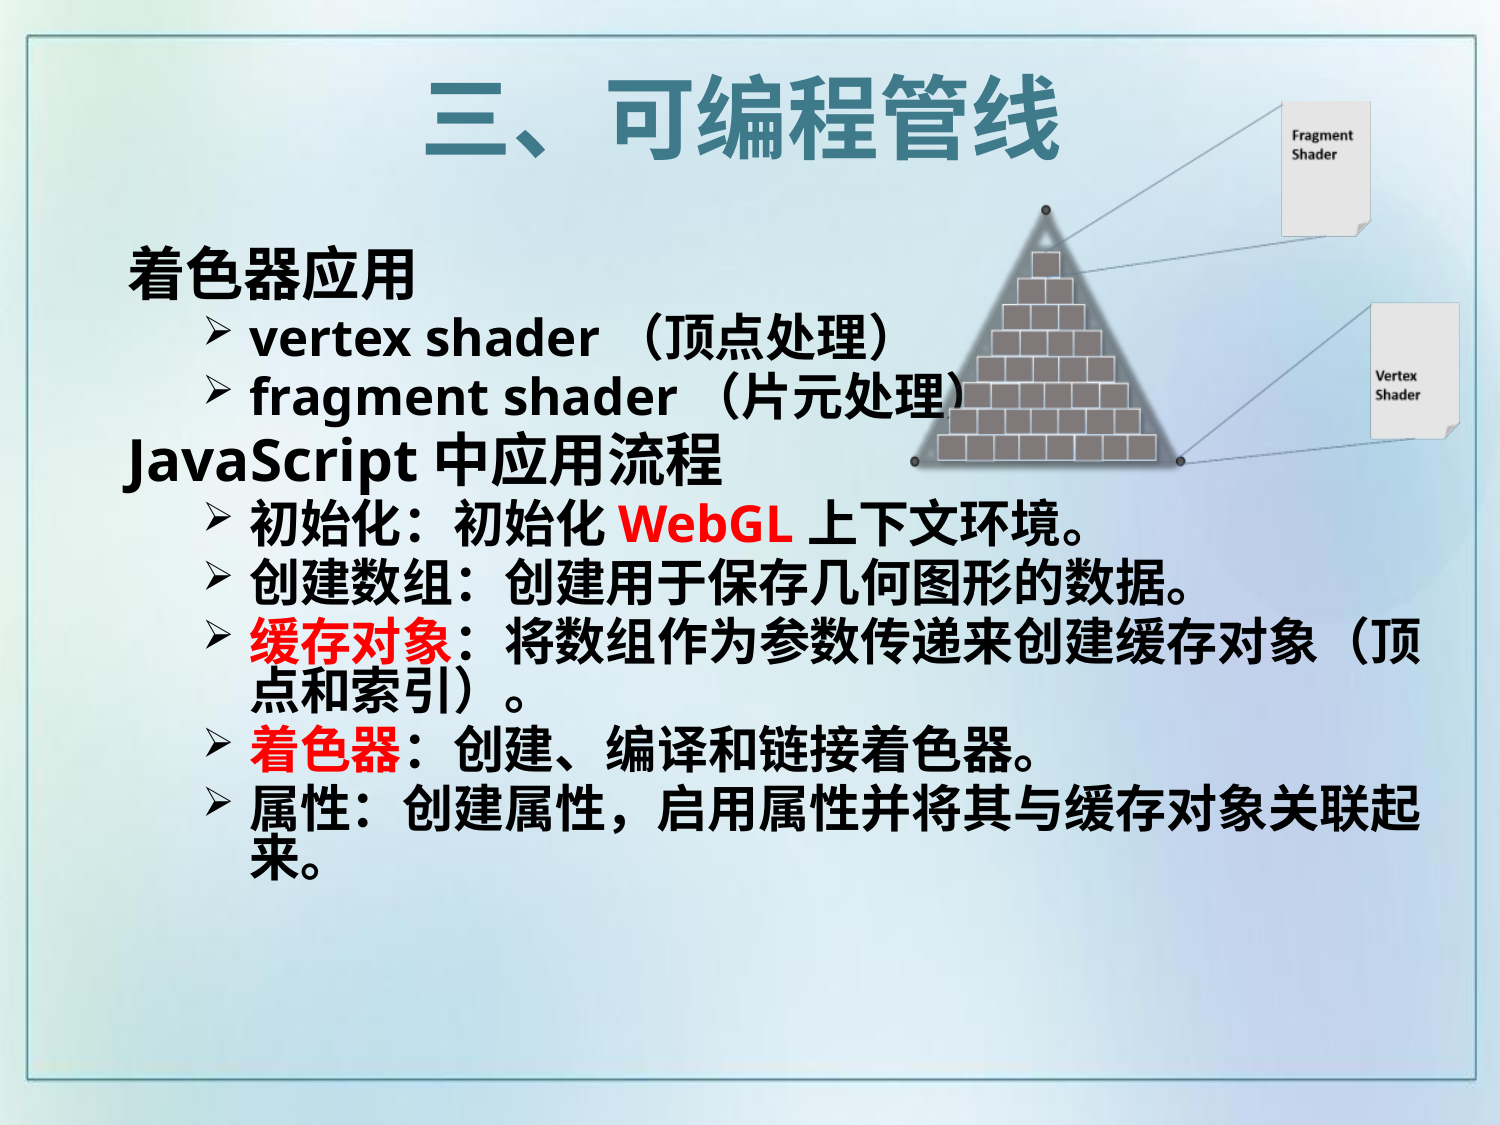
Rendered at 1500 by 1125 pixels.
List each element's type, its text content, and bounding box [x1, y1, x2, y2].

picture [0, 0, 1500, 1125]
list 着色器应用 vertex shader（顶点处理） fragment shader（片元处理） JavaScript中应用流程 初始化：初始化WebGL上下文环境。 创建数组：创建用于保存几何图形的数据。 缓存对象：将数组作为参数传递来创建缓存对象（顶点和索引）。 着色器：创建、编译和链接着色器。 属性：创建属性，启用属性并将其与缓存对象关联起来。 [112, 243, 1438, 953]
title 三、可编程管线 [41, 3, 1443, 207]
